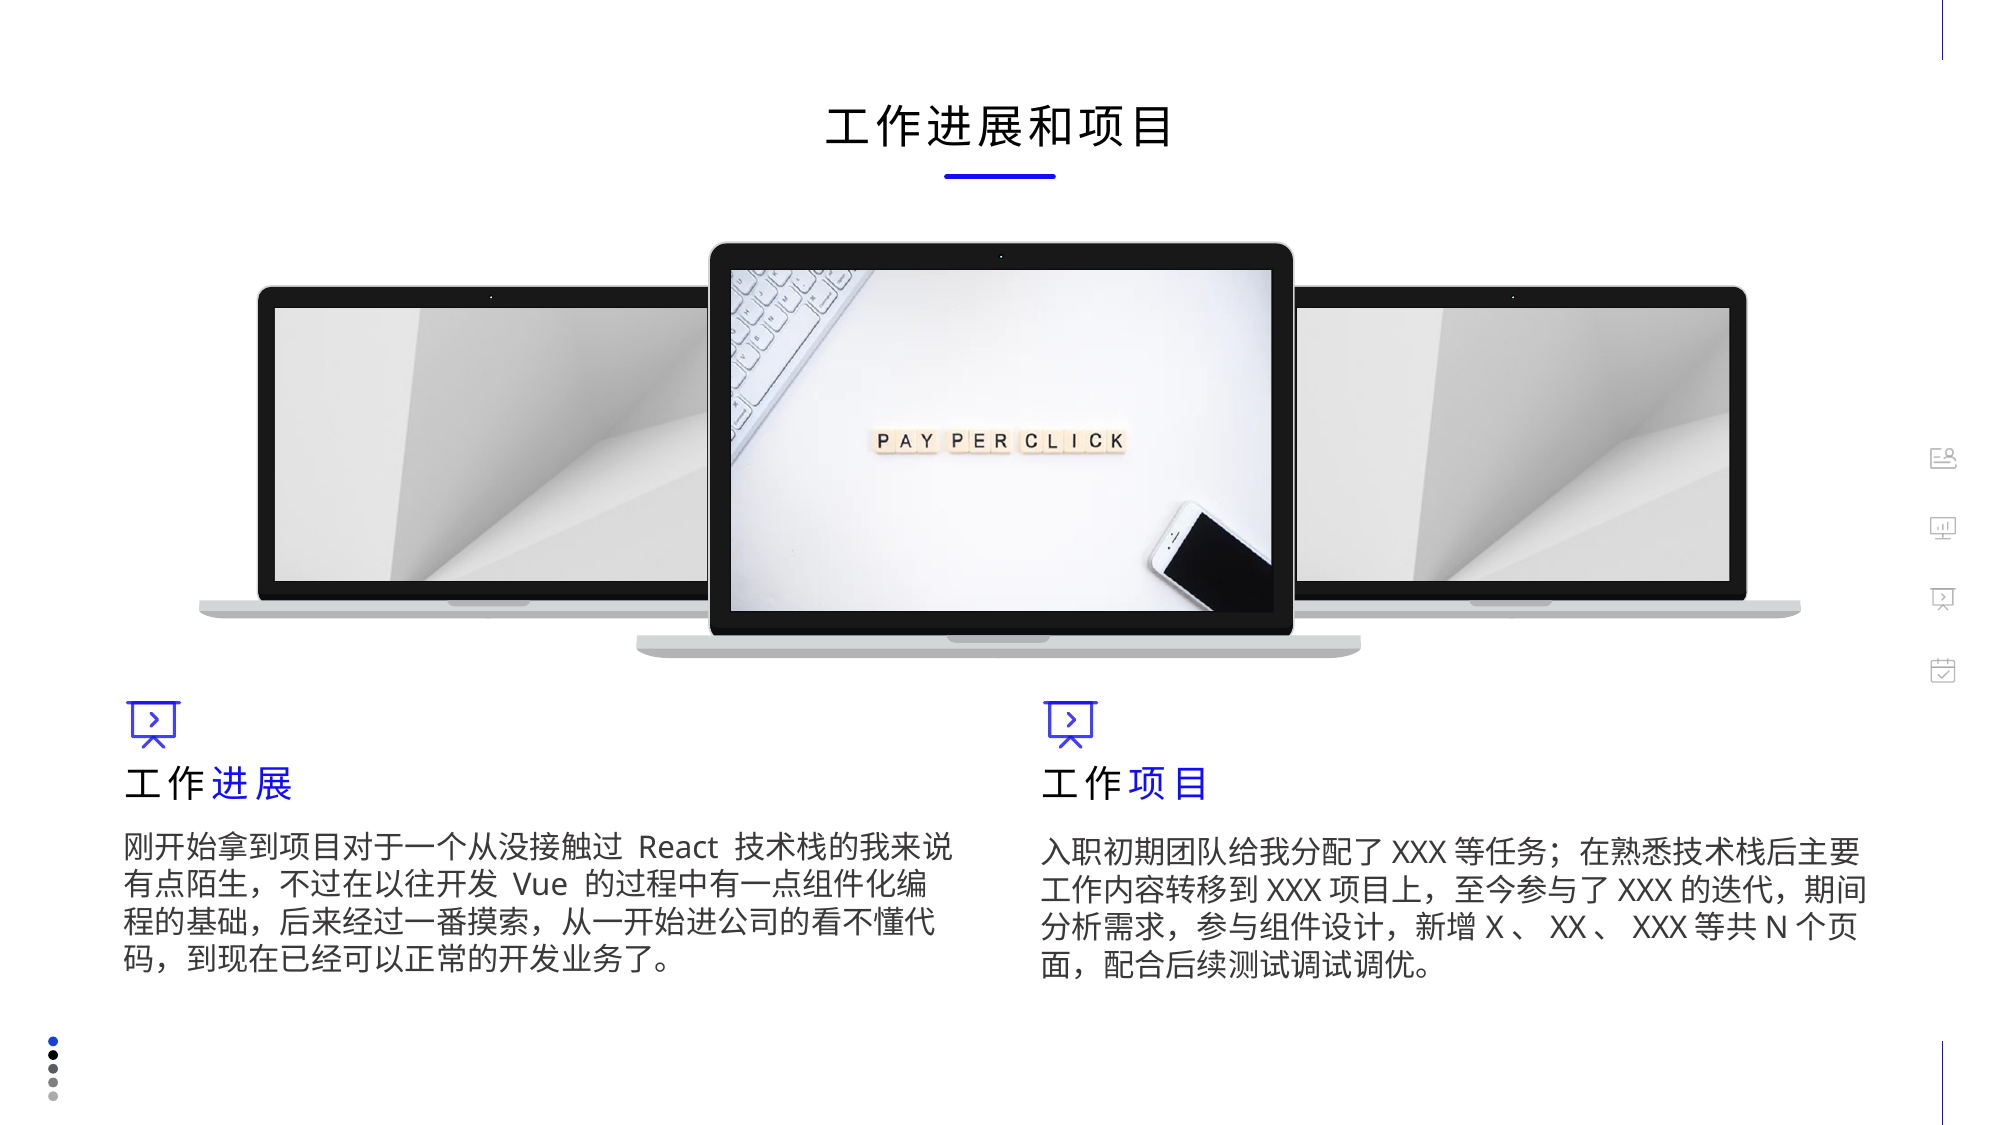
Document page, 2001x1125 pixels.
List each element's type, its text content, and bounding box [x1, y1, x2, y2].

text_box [199, 284, 636, 619]
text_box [636, 241, 1361, 659]
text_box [115, 702, 965, 1010]
picture [1928, 442, 1958, 473]
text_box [1032, 702, 1882, 826]
list 工作进展和项目 [781, 95, 1219, 177]
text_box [1361, 284, 1801, 619]
